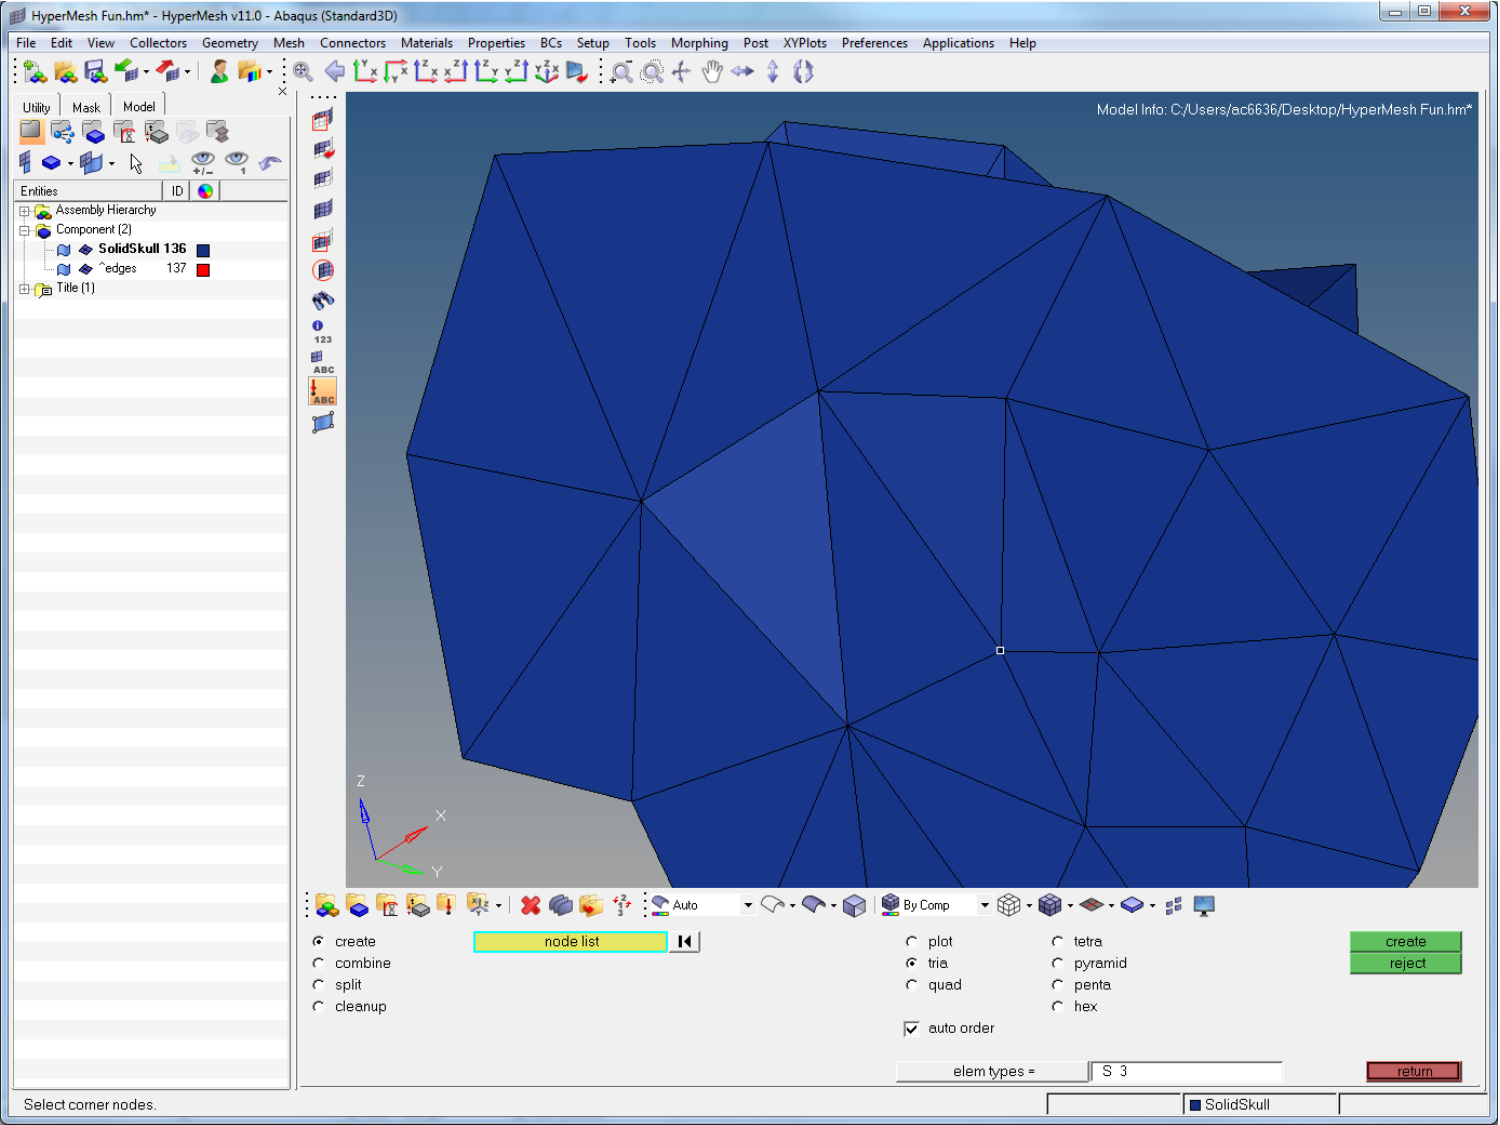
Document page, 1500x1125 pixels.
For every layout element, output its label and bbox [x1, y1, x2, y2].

list [0, 1, 1499, 1125]
